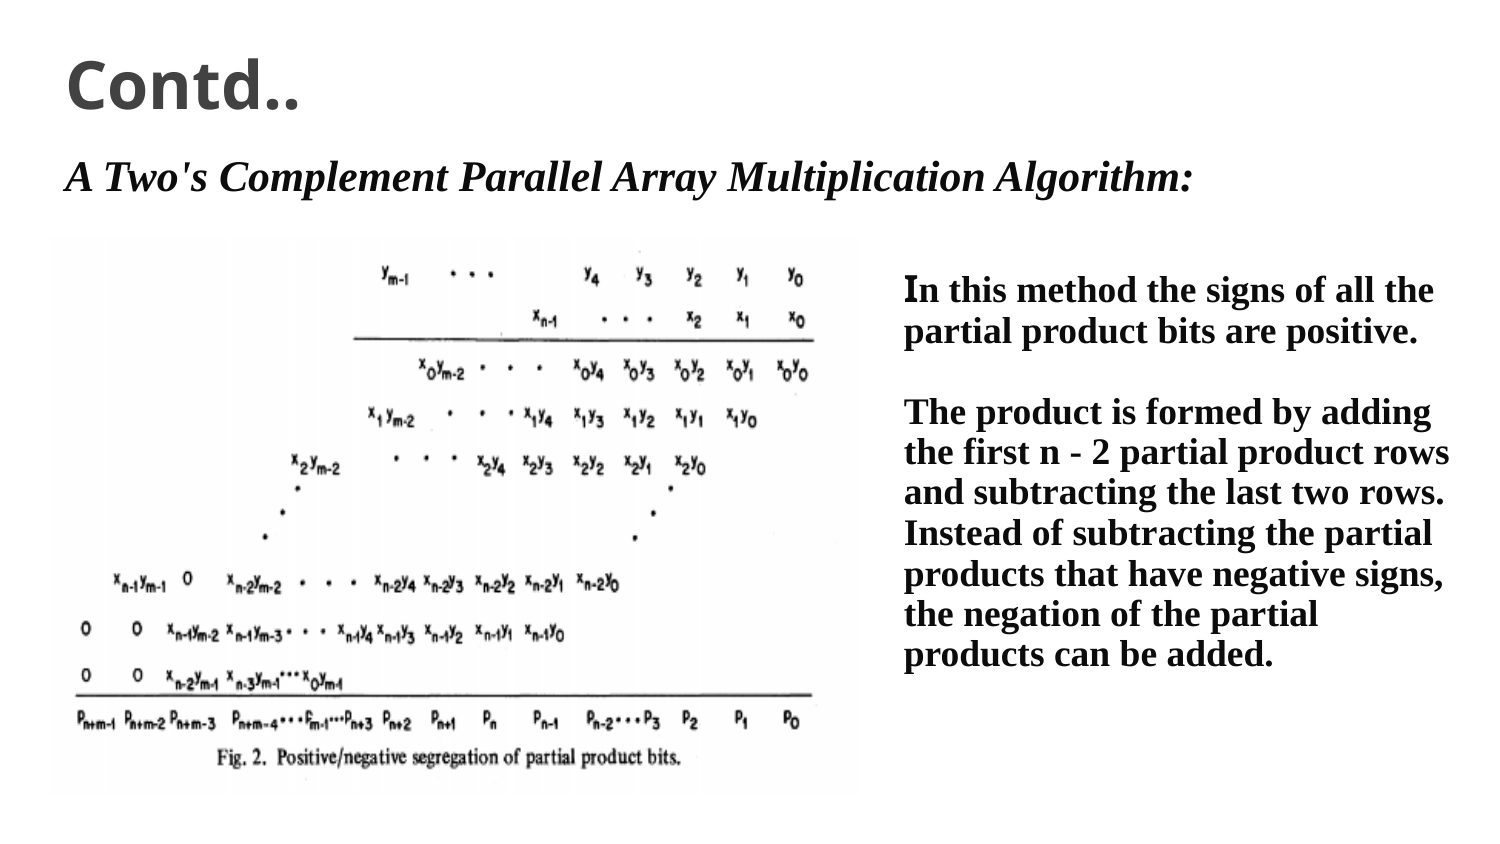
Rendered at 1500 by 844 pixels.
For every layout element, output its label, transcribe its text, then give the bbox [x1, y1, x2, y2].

title Contd.. [50, 40, 1294, 140]
list In this method the signs of all the partial product bits are positive. The product is formed by adding the first n - 2 partial product rows and subtracting the last two rows. Instead of subtracting the partial products that have negative signs, the negation of the partial products can be added. [814, 215, 1472, 776]
text_box A Two's Complement Parallel Array Multiplication Algorithm: [49, 140, 1329, 201]
picture [49, 235, 861, 796]
